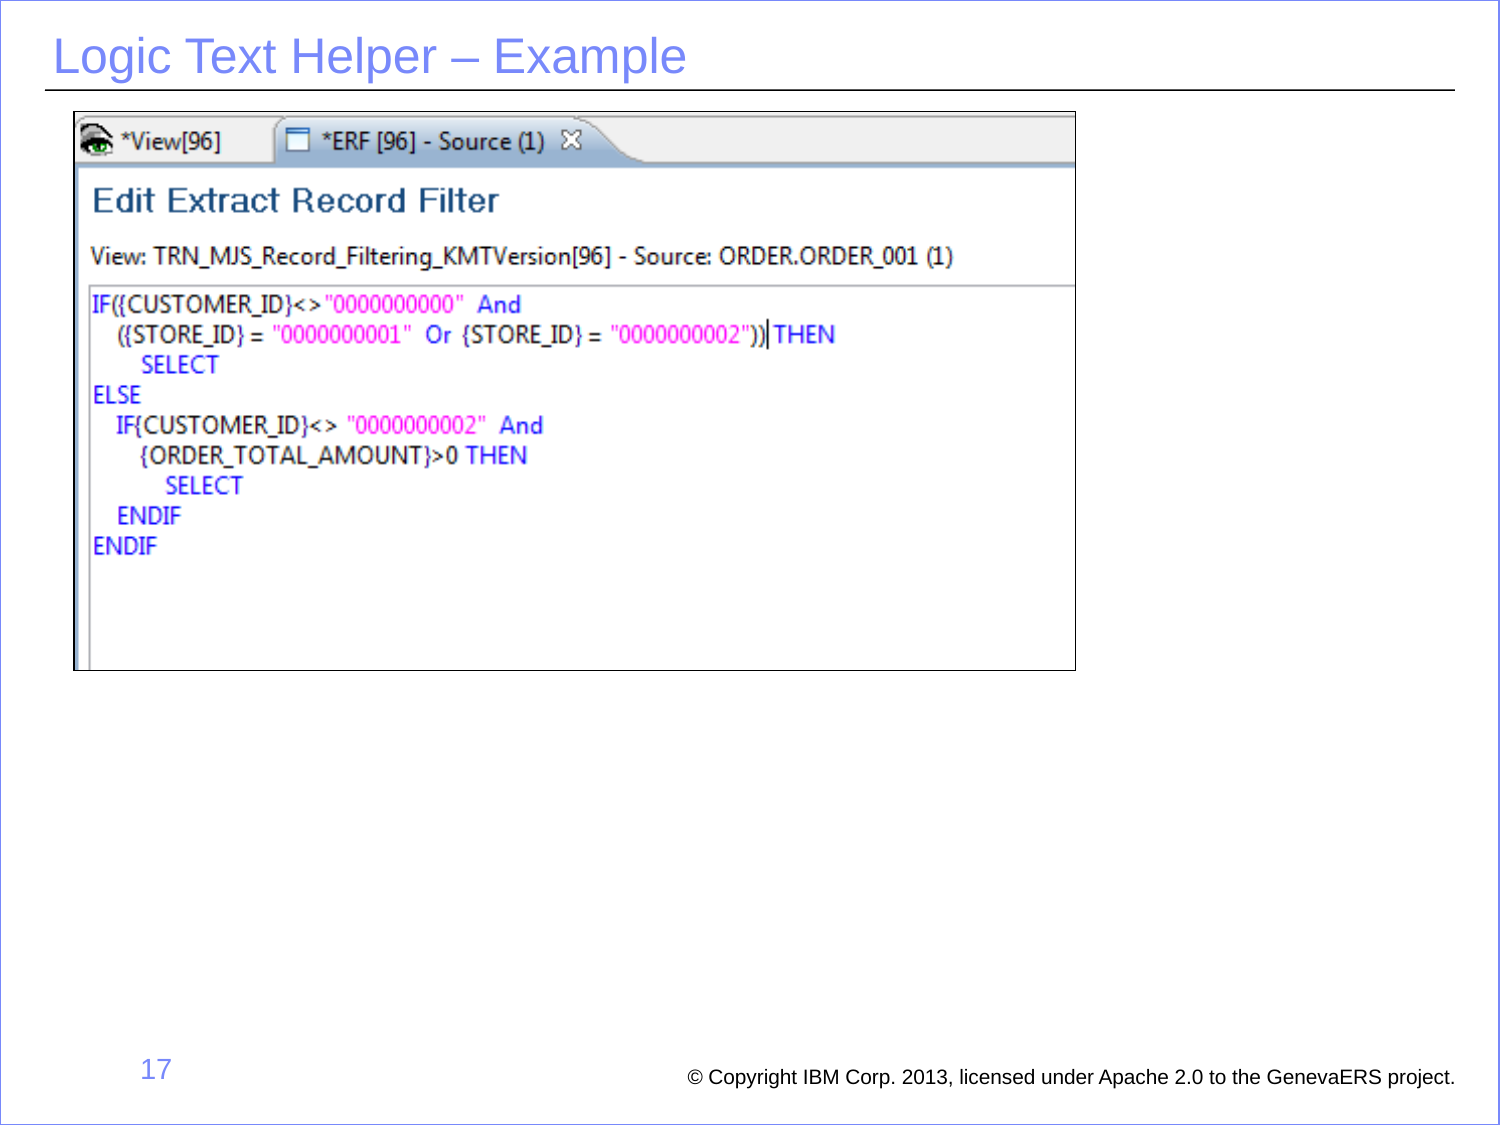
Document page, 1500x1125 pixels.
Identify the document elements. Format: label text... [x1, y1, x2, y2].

slide_number 17 [37, 1046, 188, 1125]
title Logic Text Helper – Example [37, 22, 1321, 113]
picture [74, 112, 1076, 671]
